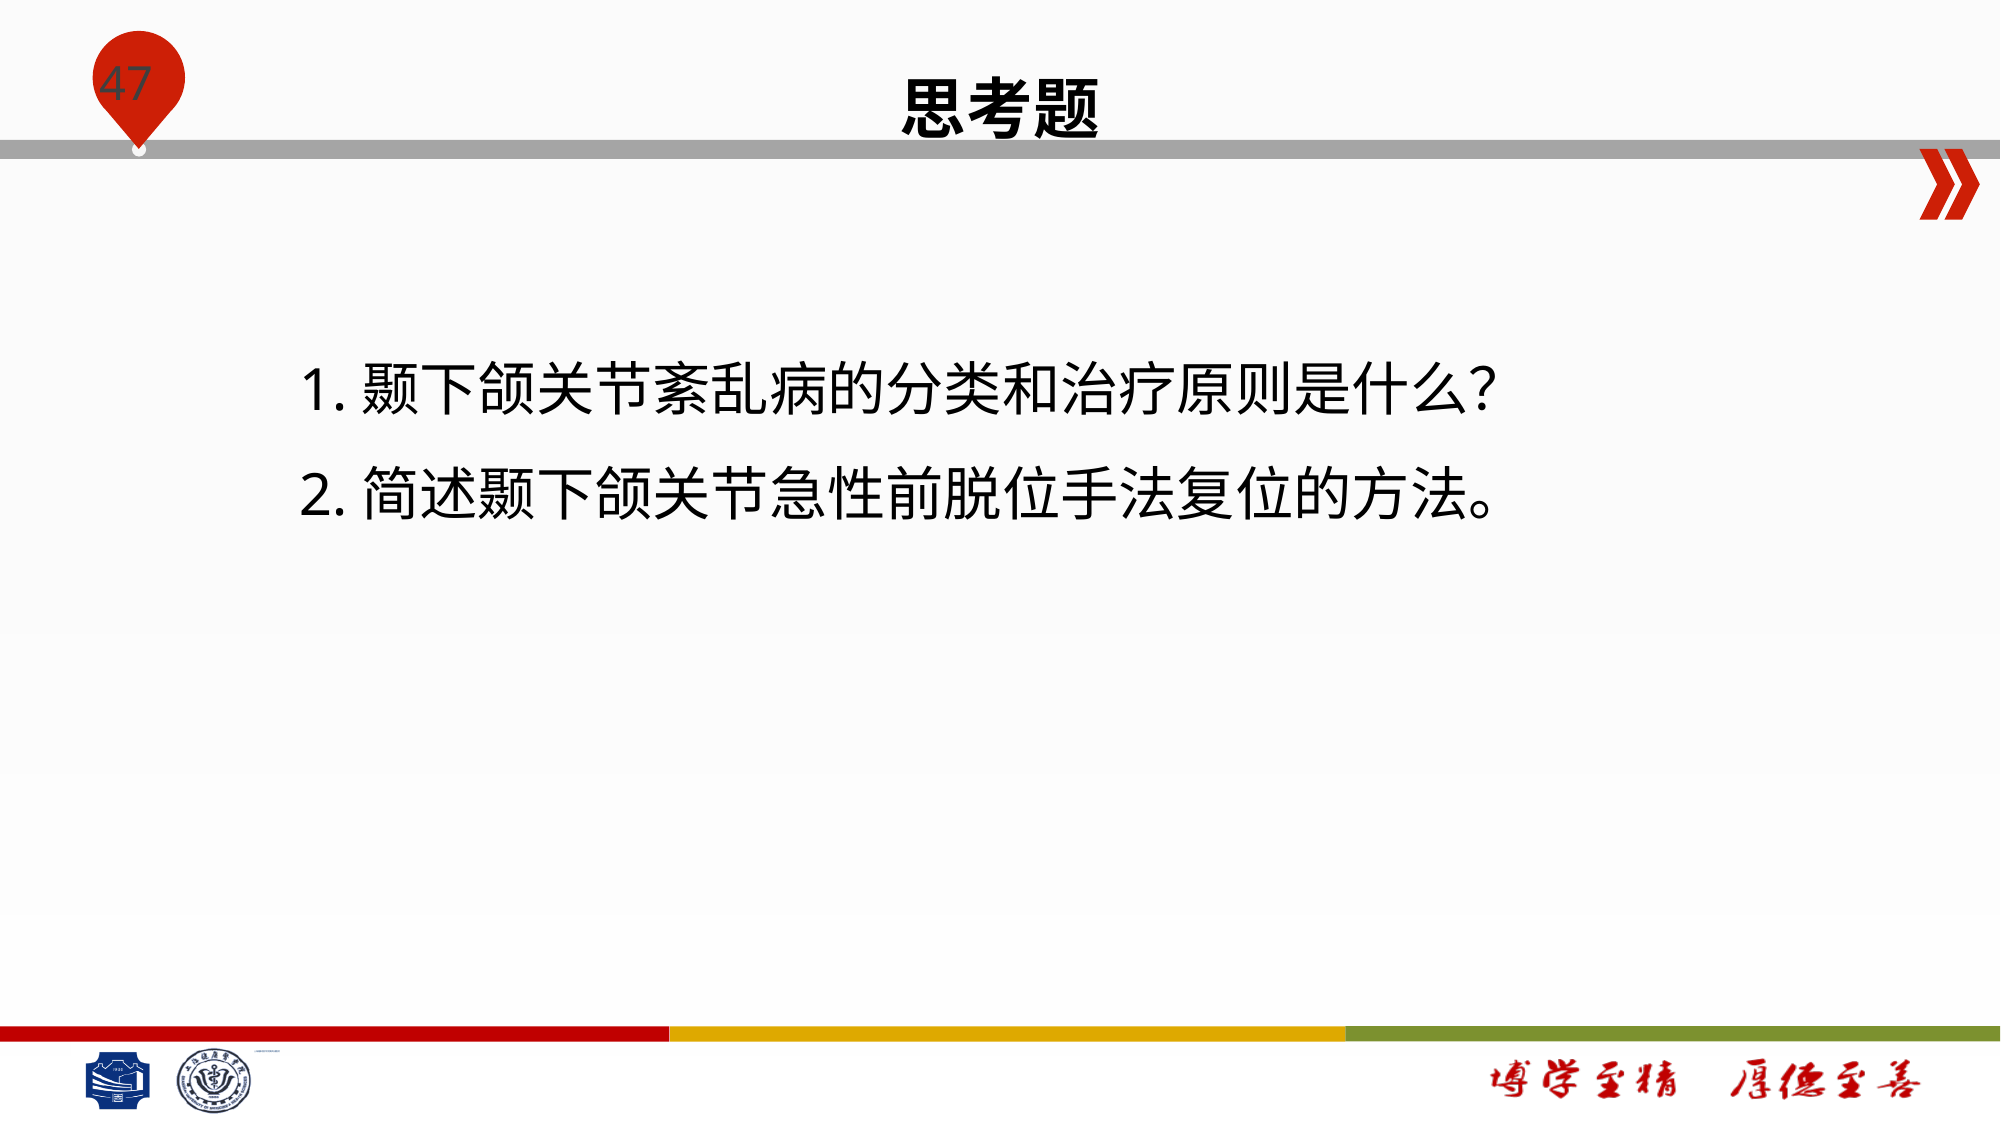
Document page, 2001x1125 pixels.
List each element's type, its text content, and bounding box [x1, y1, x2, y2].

picture [1458, 1043, 1955, 1124]
picture [70, 1042, 260, 1121]
title 思考题 [137, 59, 1863, 278]
text_box 1.颞下颌关节紊乱病的分类和治疗原则是什么？ 2.简述颞下颌关节急性前脱位手法复位的方法。 [287, 311, 1716, 533]
